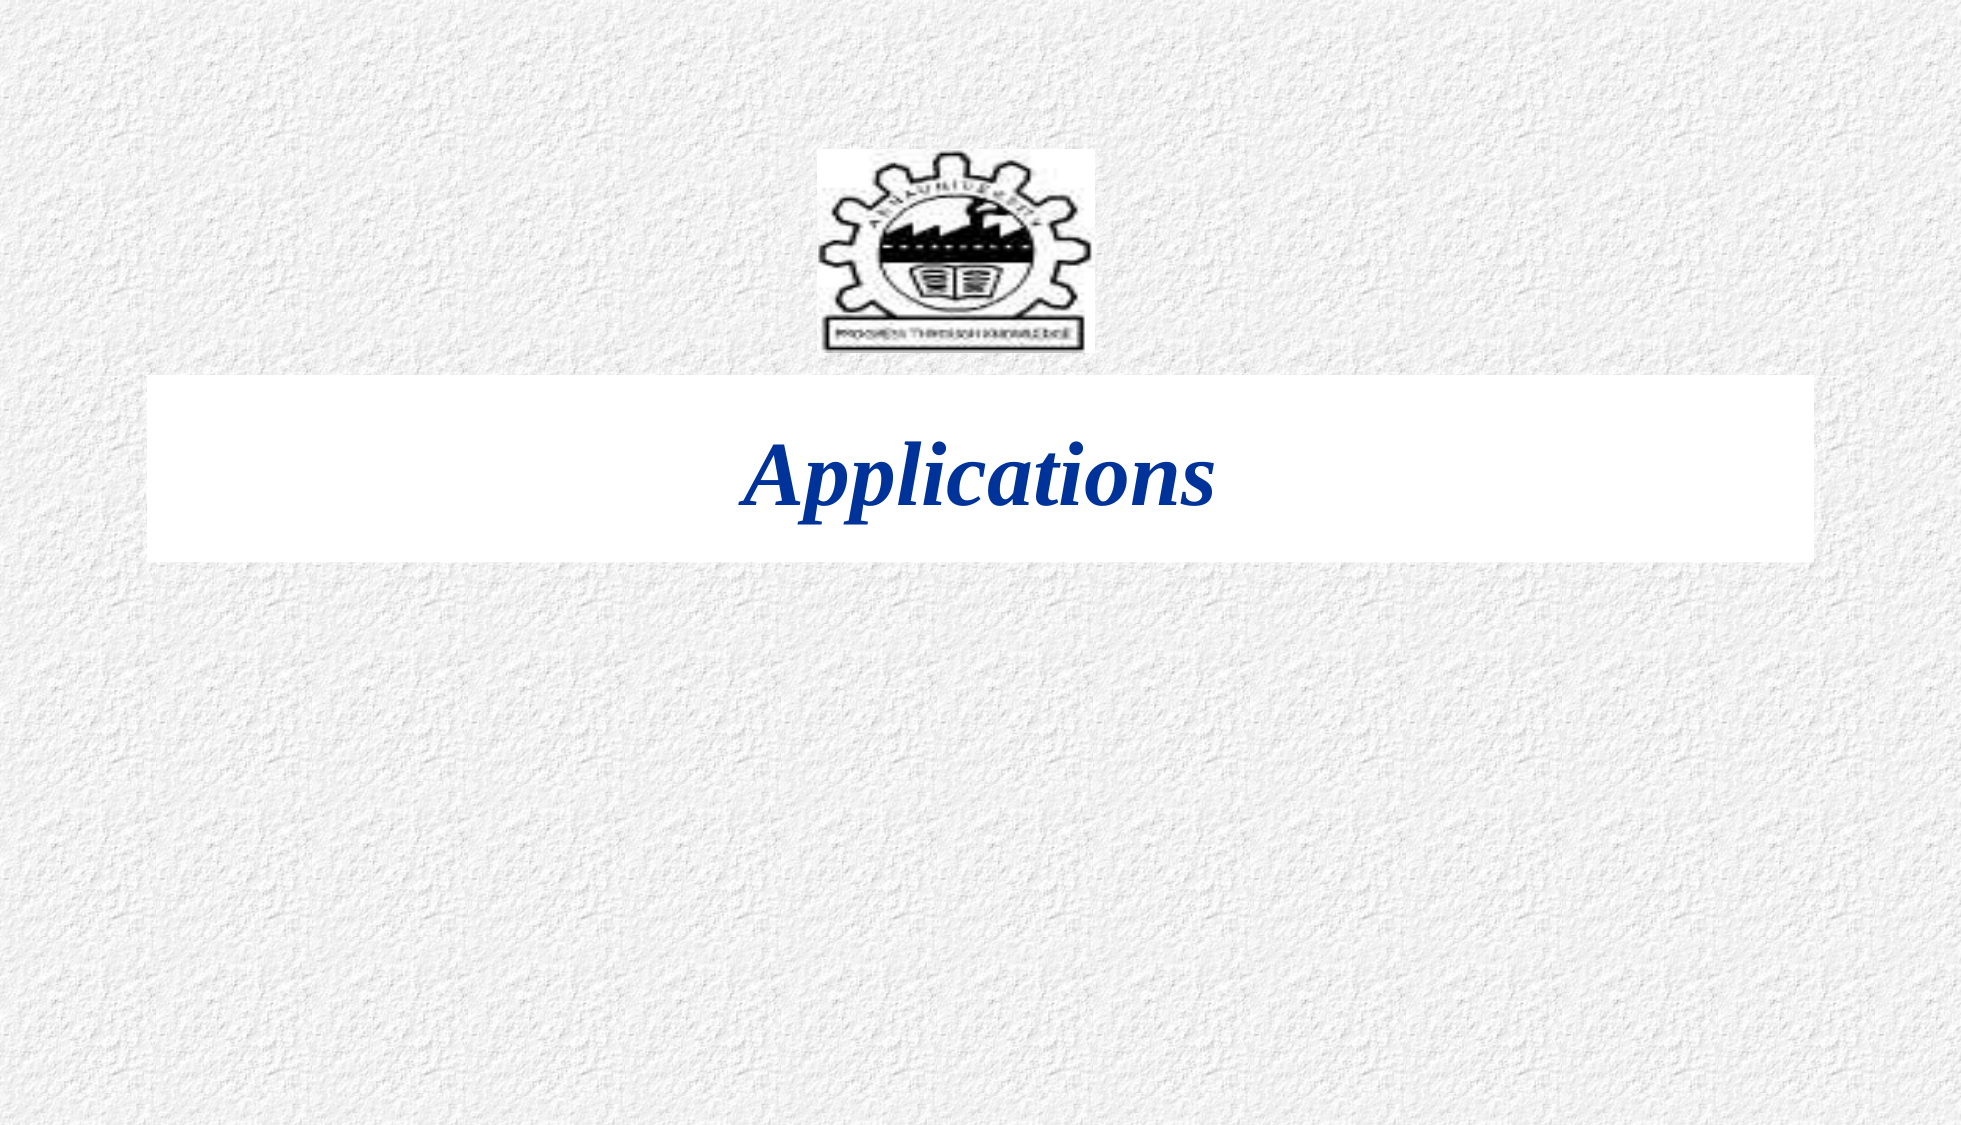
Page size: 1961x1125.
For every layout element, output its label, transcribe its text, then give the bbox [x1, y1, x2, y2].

picture [0, 0, 1961, 1125]
title Applications [146, 374, 1815, 563]
